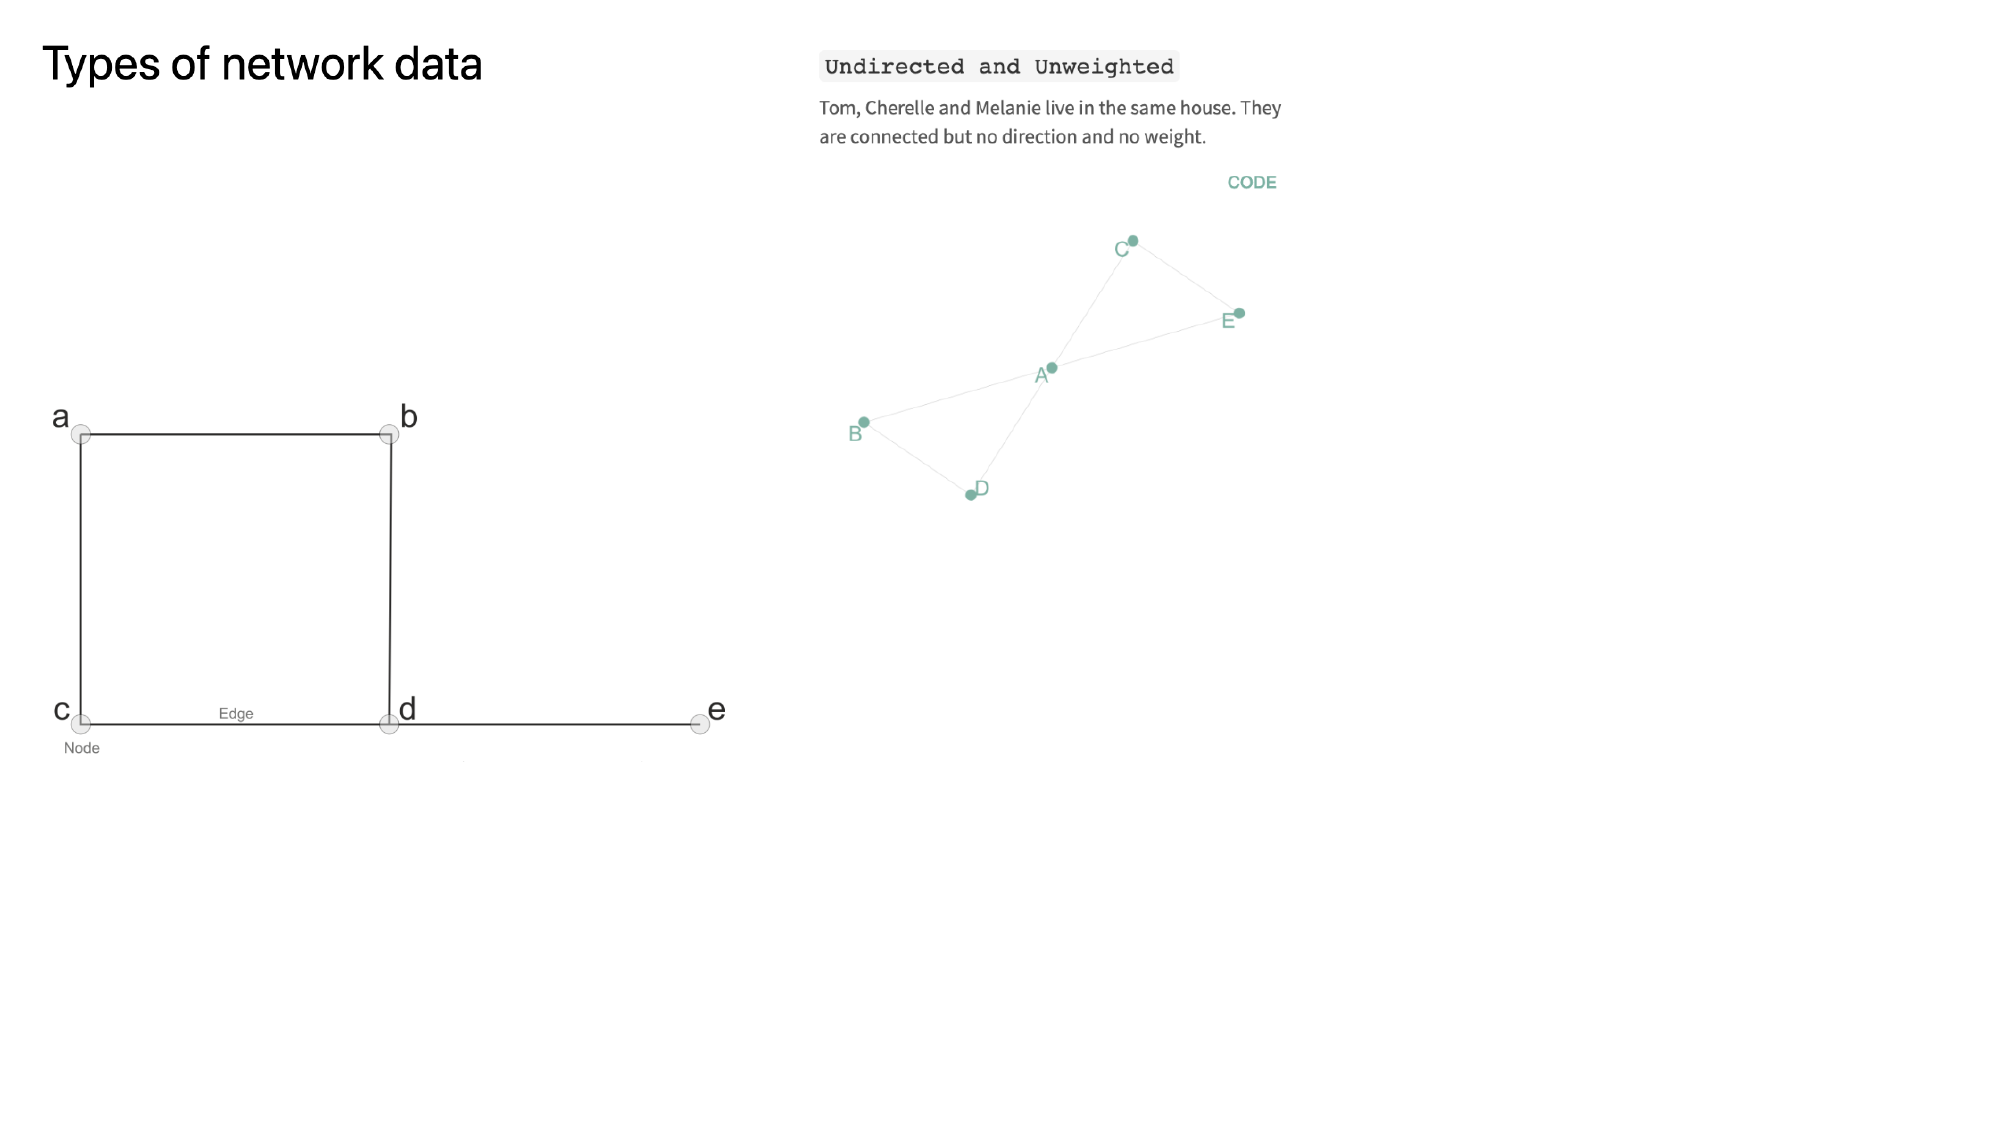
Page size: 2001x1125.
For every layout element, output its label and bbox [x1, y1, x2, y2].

picture [30, 32, 527, 100]
picture [0, 32, 1289, 762]
